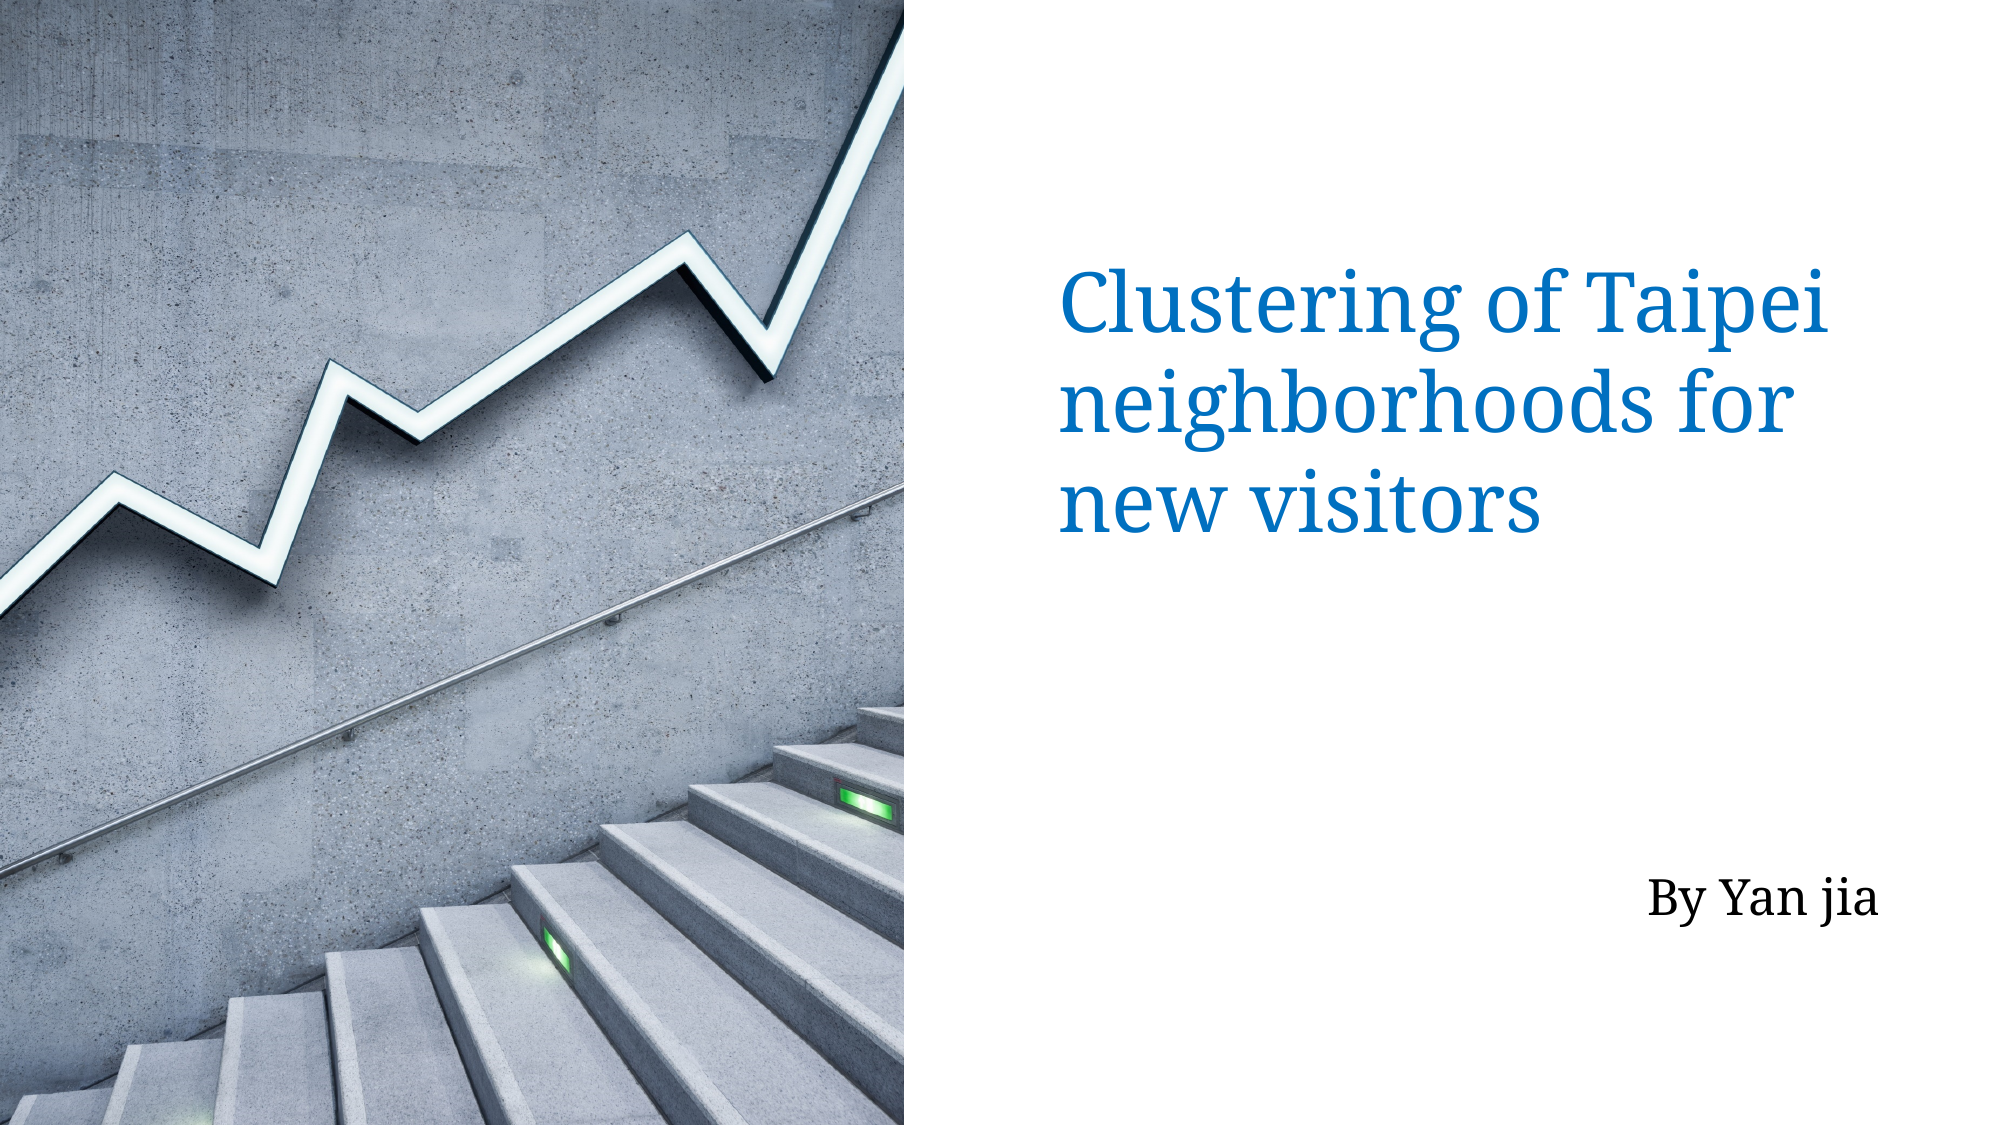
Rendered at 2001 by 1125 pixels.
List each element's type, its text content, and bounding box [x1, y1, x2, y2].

text_box Clustering of Taipei neighborhoods for new visitors [1043, 241, 1897, 557]
subtitle By Yan jia [1021, 766, 1897, 935]
picture [0, 0, 904, 1125]
